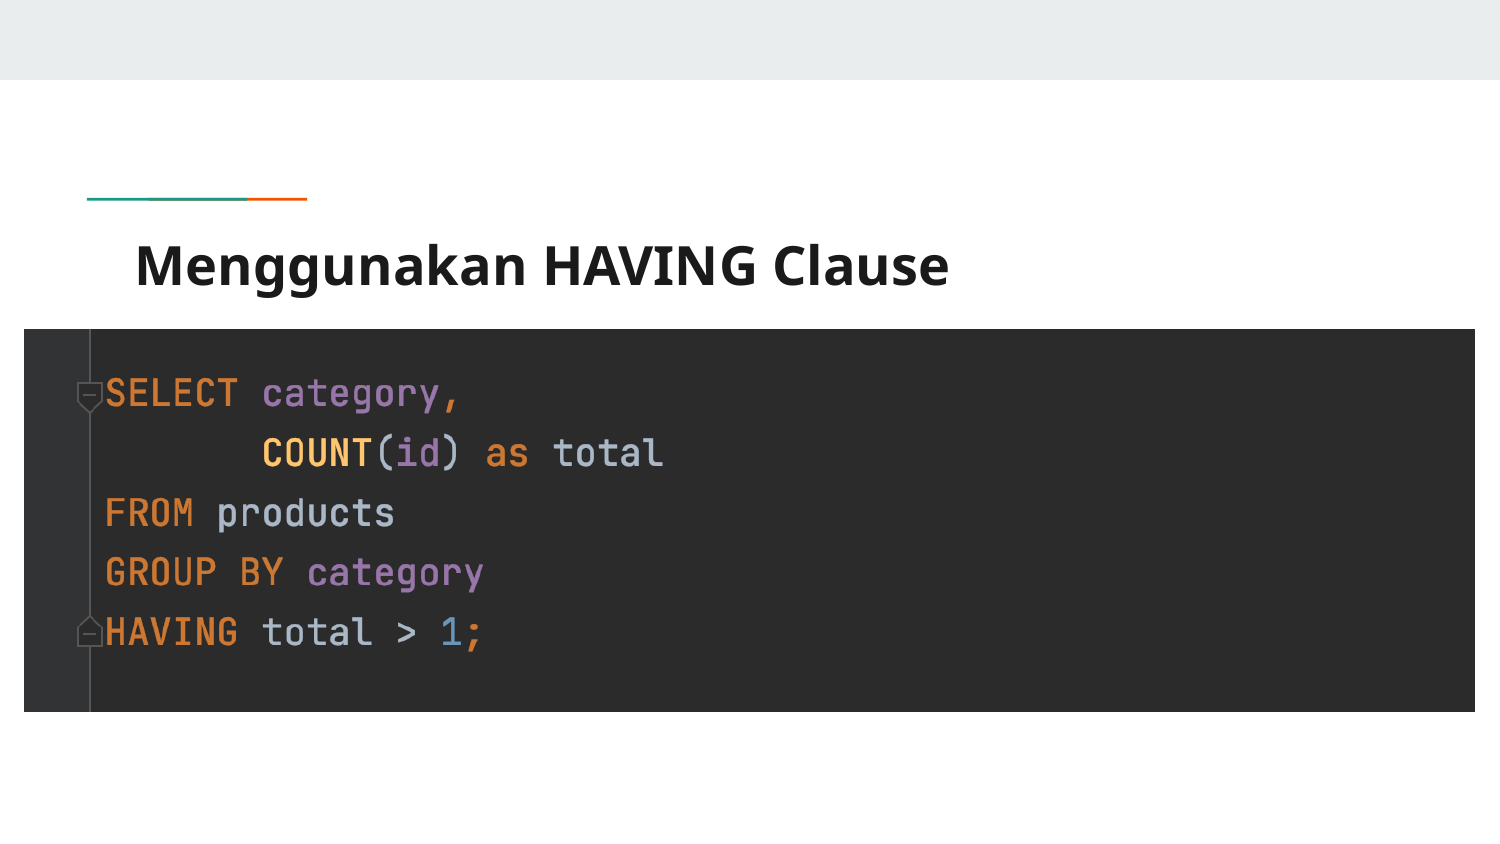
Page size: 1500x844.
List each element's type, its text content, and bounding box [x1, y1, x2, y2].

picture [24, 328, 1476, 712]
title Menggunakan HAVING Clause [119, 216, 1381, 305]
